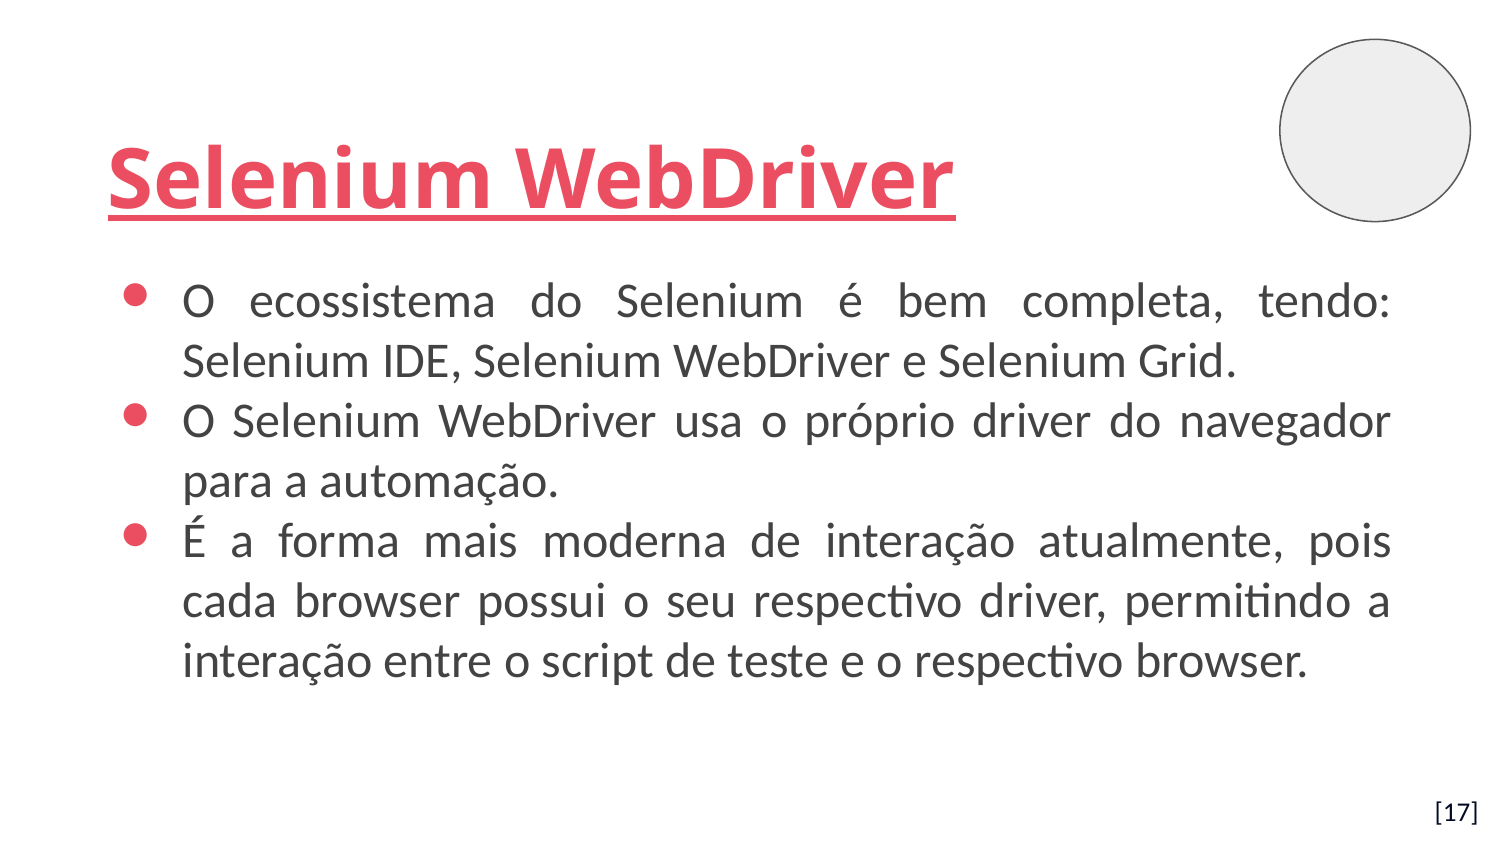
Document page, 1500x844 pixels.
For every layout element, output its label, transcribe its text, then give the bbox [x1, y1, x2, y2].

text_box O ecossistema do Selenium é bem completa, tendo: Selenium IDE, Selenium WebDriver e Selenium Grid. O Selenium WebDriver usa o próprio driver do navegador para a automação. É a forma mais moderna de interação atualmente, pois cada browser possui o seu respectivo driver, permitindo a interação entre o script de teste e o respectivo browser. [92, 221, 1408, 733]
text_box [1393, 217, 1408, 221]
text_box Selenium WebDriver [92, 104, 1357, 221]
slide_number [17] [1403, 779, 1494, 844]
text_box [1279, 39, 1471, 221]
